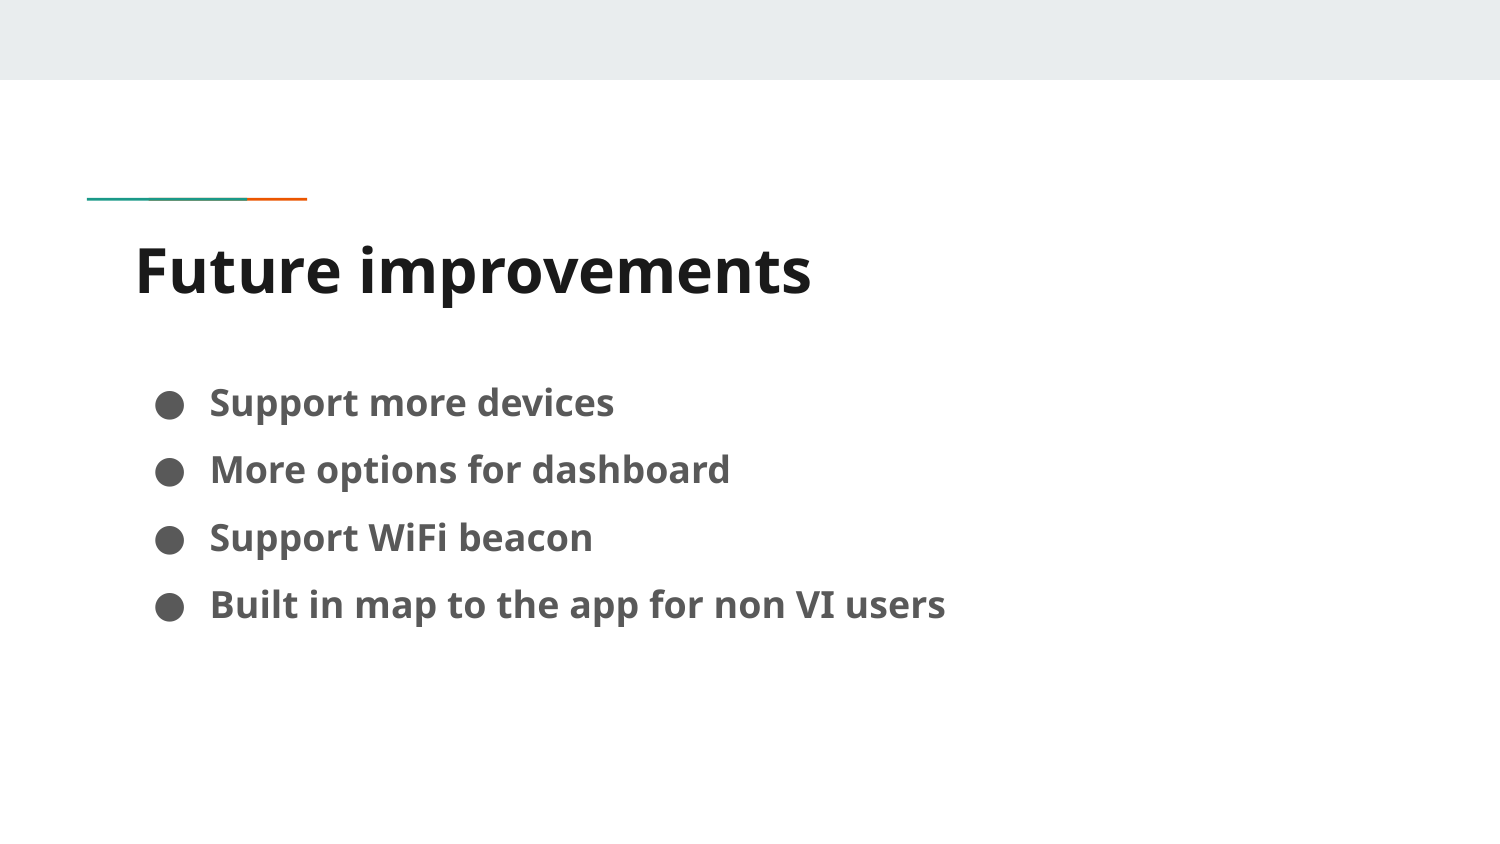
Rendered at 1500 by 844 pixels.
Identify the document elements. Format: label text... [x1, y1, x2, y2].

title Future improvements [119, 216, 1381, 305]
list Support more devices More options for dashboard Support WiFi beacon Built in map to the app for non VI users [119, 341, 1381, 712]
